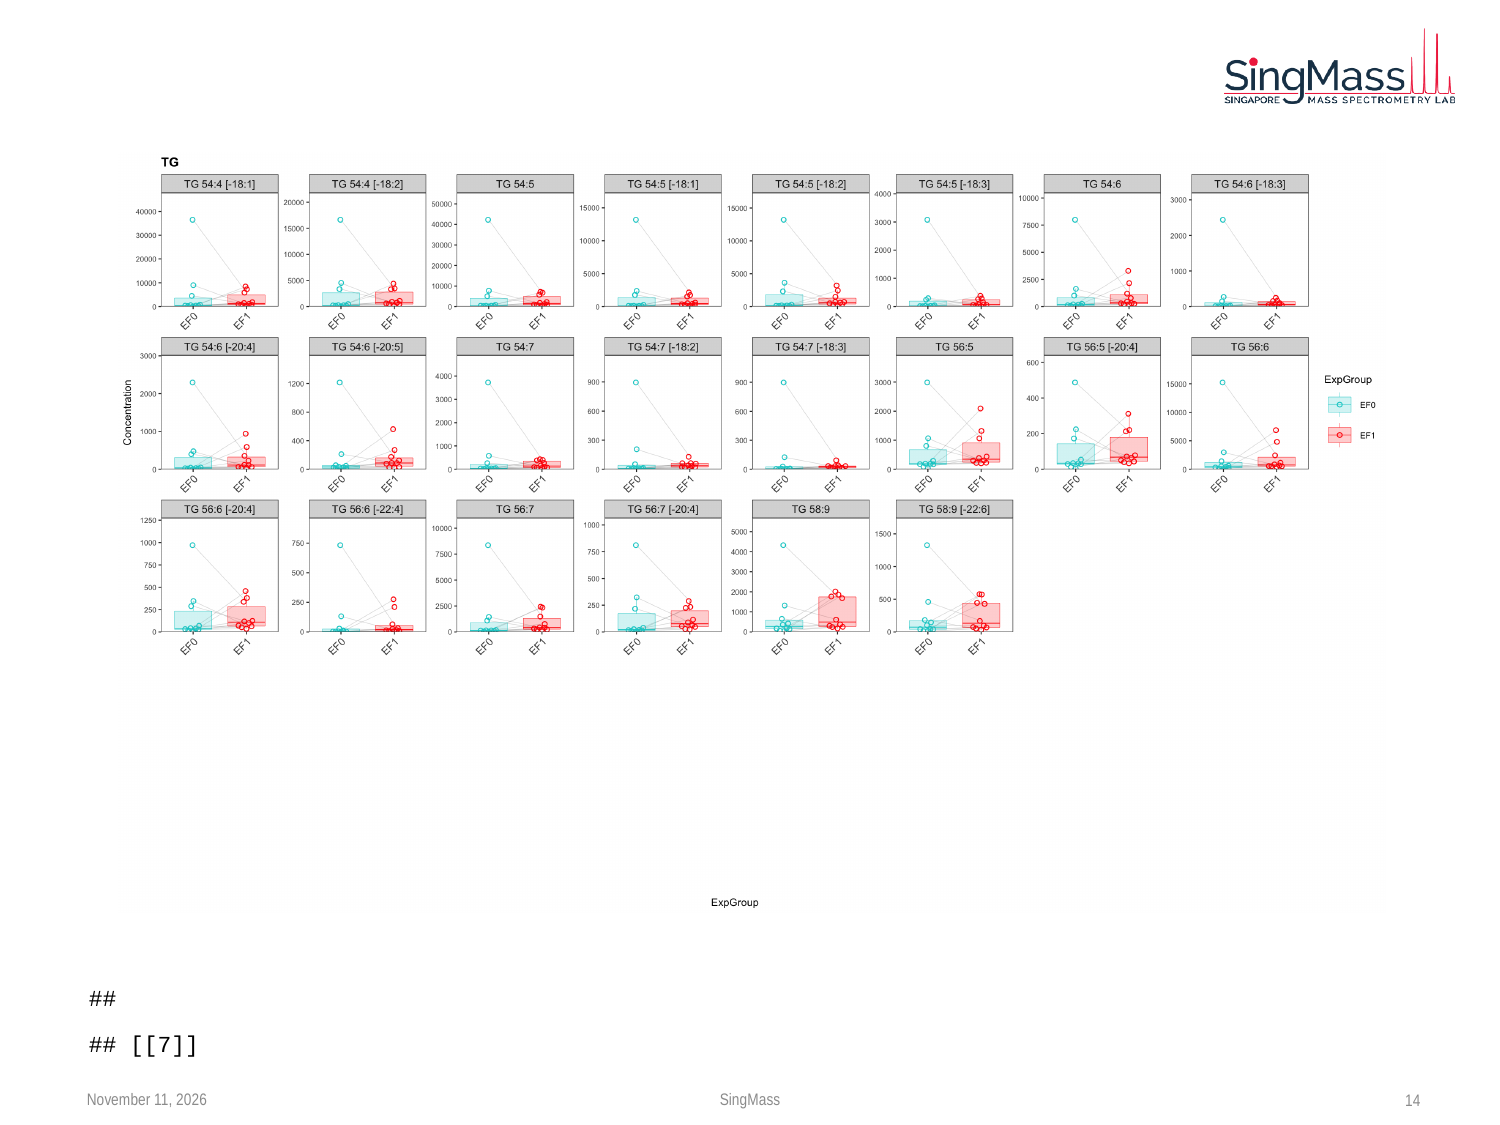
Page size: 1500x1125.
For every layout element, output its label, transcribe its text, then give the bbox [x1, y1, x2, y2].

picture [118, 151, 1386, 913]
picture [1224, 28, 1455, 104]
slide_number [71, 1083, 410, 1114]
list ## ## [[7]] [73, 931, 1436, 1065]
slide_number ‹#› [1098, 1085, 1436, 1115]
footer SingMass [496, 1083, 1004, 1114]
